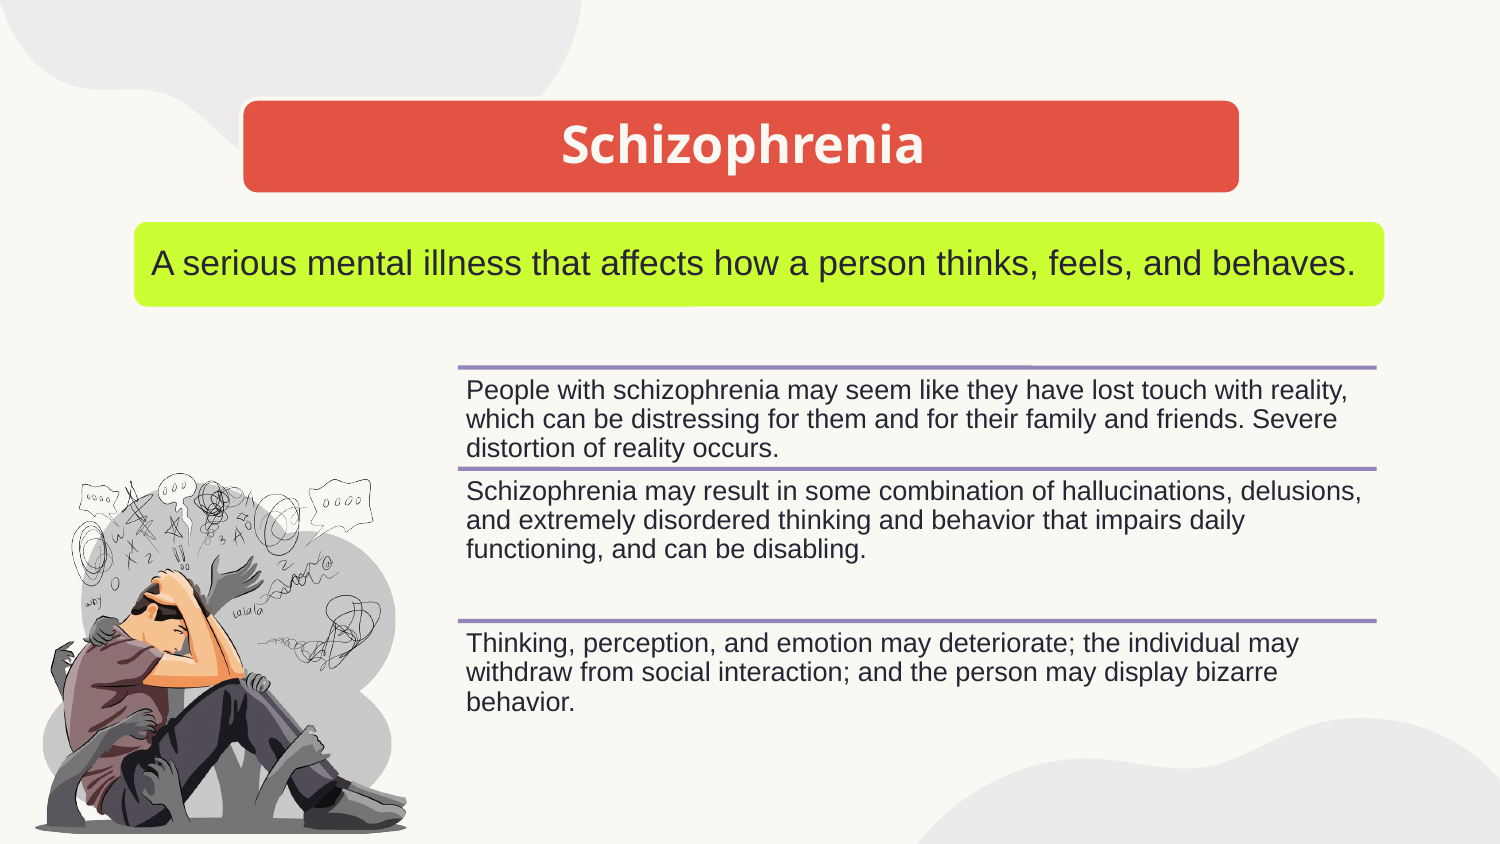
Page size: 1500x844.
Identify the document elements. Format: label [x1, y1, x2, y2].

text_box [131, 209, 1387, 320]
picture [0, 452, 430, 835]
text_box [241, 96, 1242, 197]
text_box [457, 367, 1377, 746]
